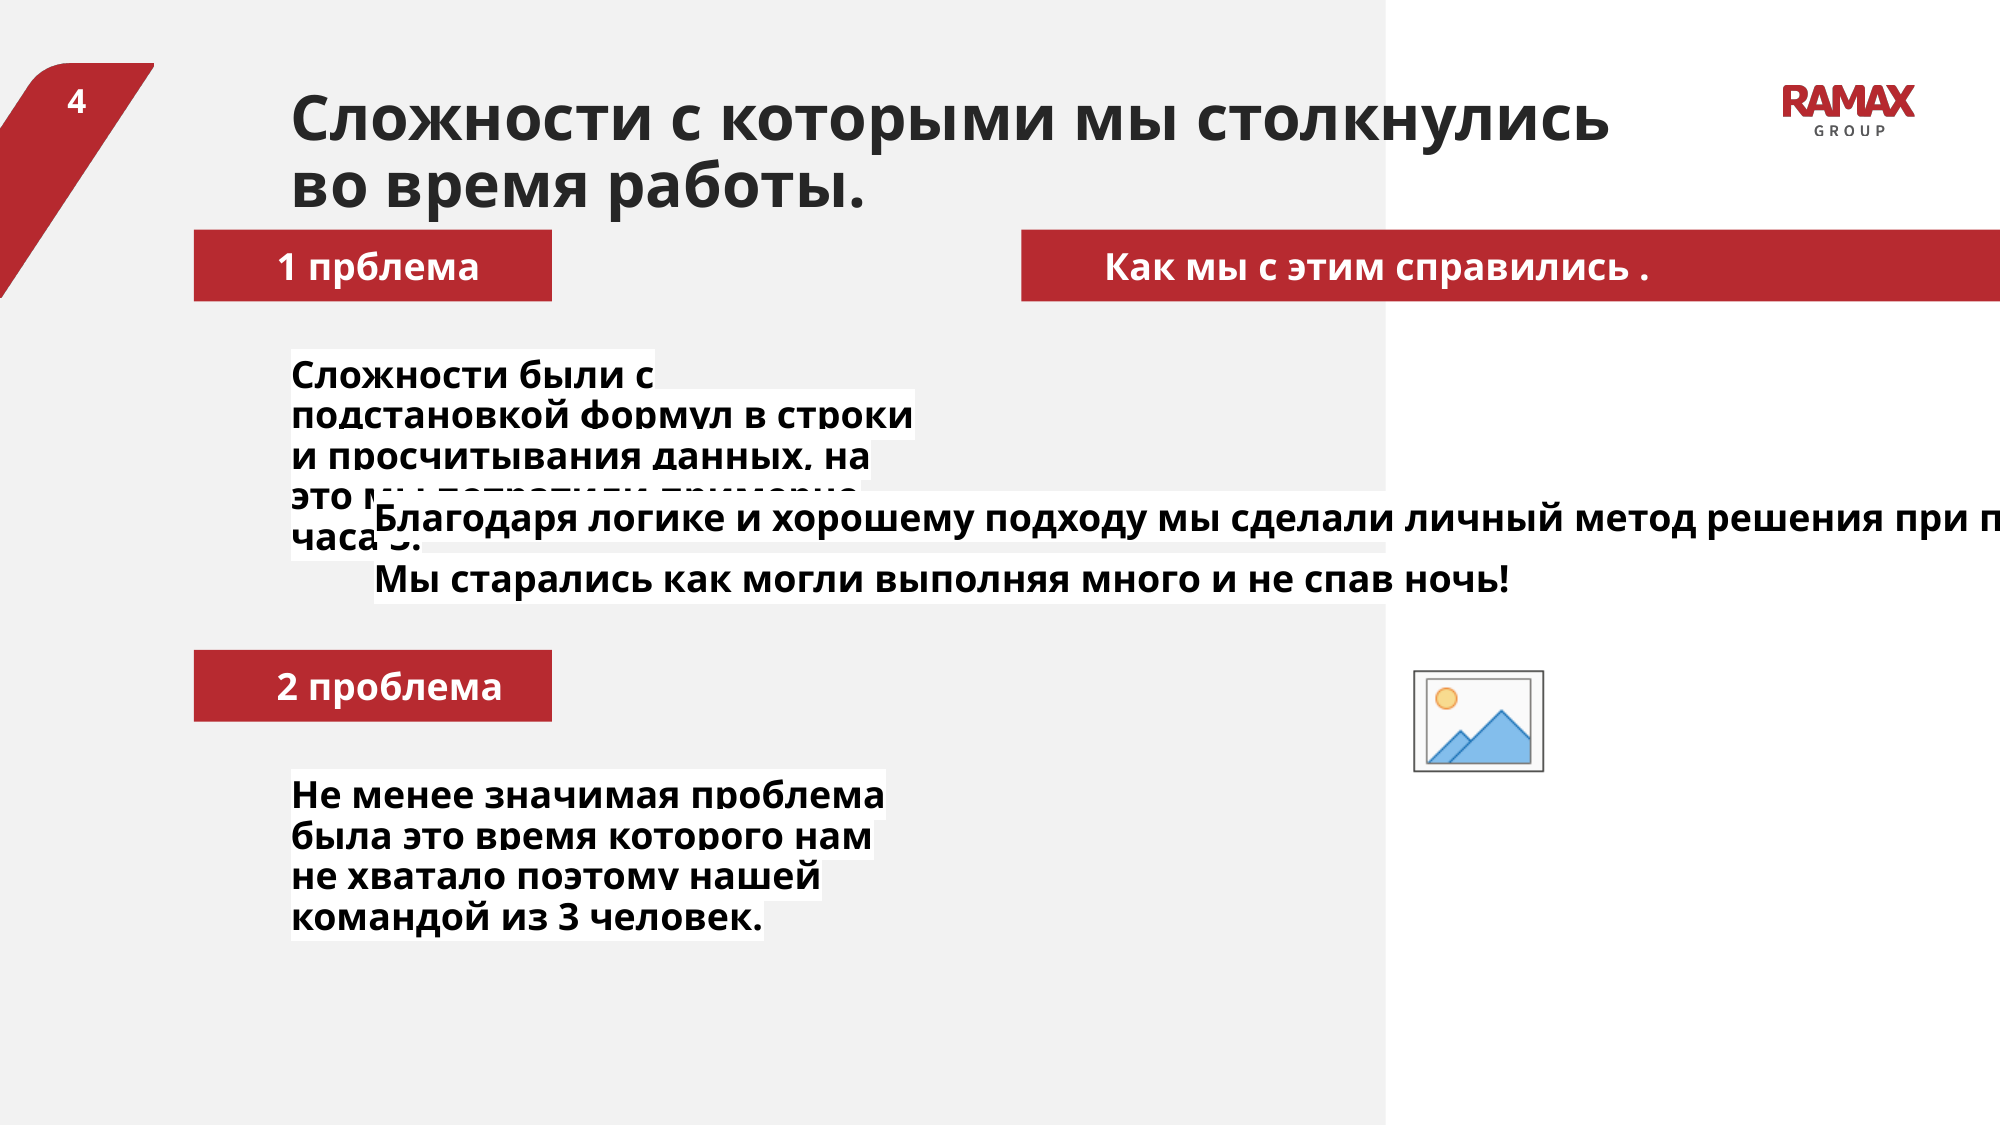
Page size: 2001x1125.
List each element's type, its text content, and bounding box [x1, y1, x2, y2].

list Не менее значимая проблема была это время которого нам не хватало поэтому нашей командой из 3 человек. [275, 769, 942, 1028]
picture [1069, 490, 1889, 953]
list Сложности были с подстановкой формул в строки и просчитывания данных, на это мы потратили примерно часа 3. [275, 348, 942, 607]
list Как мы с этим справились . [1021, 229, 2000, 302]
list Сложности с которыми мы столкнулись во время работы. [275, 78, 1702, 127]
list 1 прблема [193, 229, 552, 302]
picture [0, 133, 154, 298]
picture [0, 63, 154, 72]
slide_number 4 [0, 72, 154, 133]
list 2 проблема [193, 649, 552, 722]
picture [1783, 85, 1915, 136]
